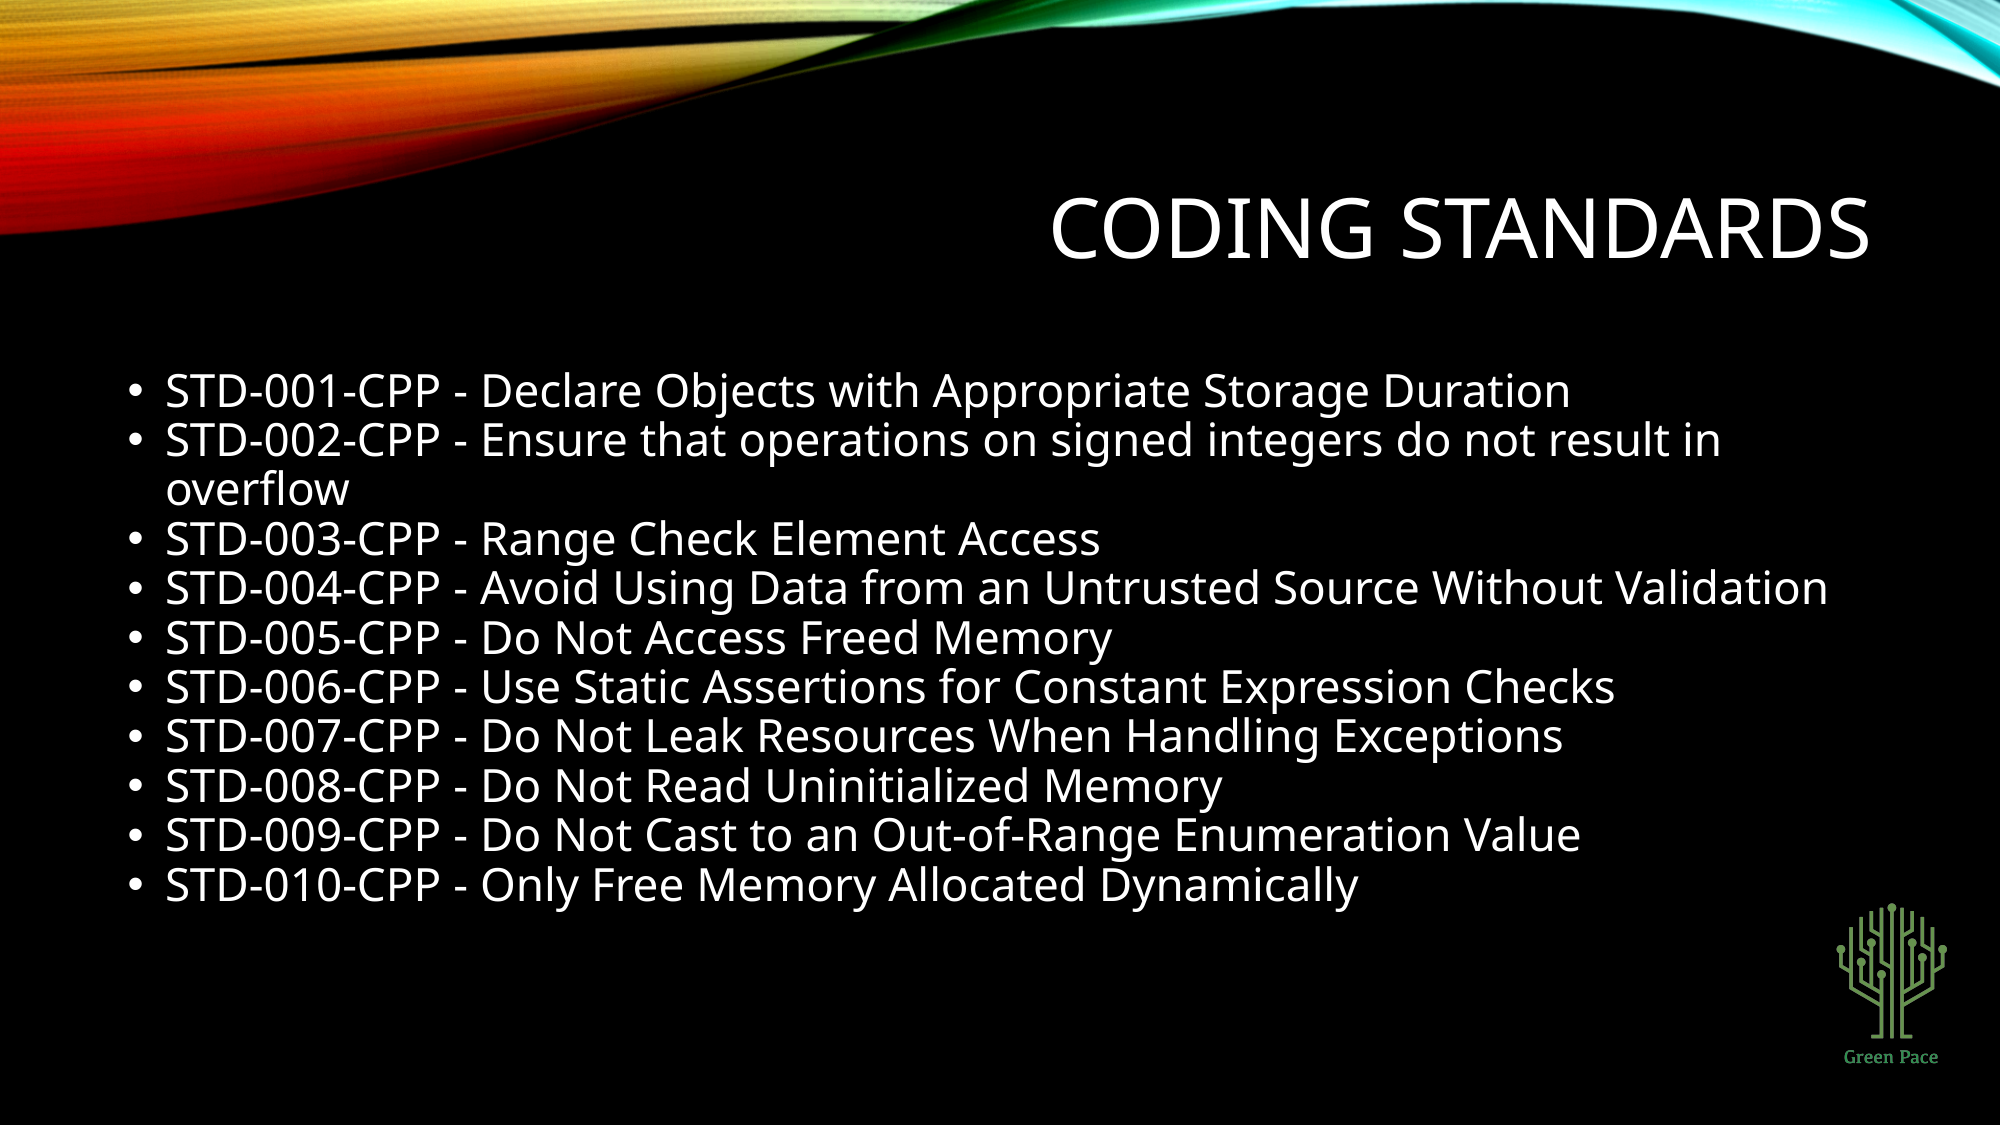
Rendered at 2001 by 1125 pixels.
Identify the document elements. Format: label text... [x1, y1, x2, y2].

list STD-001-CPP - Declare Objects with Appropriate Storage Duration STD-002-CPP - Ensure that operations on signed integers do not result in overflow STD-003-CPP - Range Check Element Access STD-004-CPP - Avoid Using Data from an Untrusted Source Without Validation STD-005-CPP - Do Not Access Freed Memory STD-006-CPP - Use Static Assertions for Constant Expression Checks STD-007-CPP - Do Not Leak Resources When Handling Exceptions STD-008-CPP - Do Not Read Uninitialized Memory STD-009-CPP - Do Not Cast to an Out-of-Range Enumeration Value STD-010-CPP - Only Free Memory Allocated Dynamically [112, 360, 1888, 1021]
title CODING STANDARDS [474, 125, 1888, 338]
picture [0, 0, 2000, 237]
picture [1817, 892, 1964, 1082]
